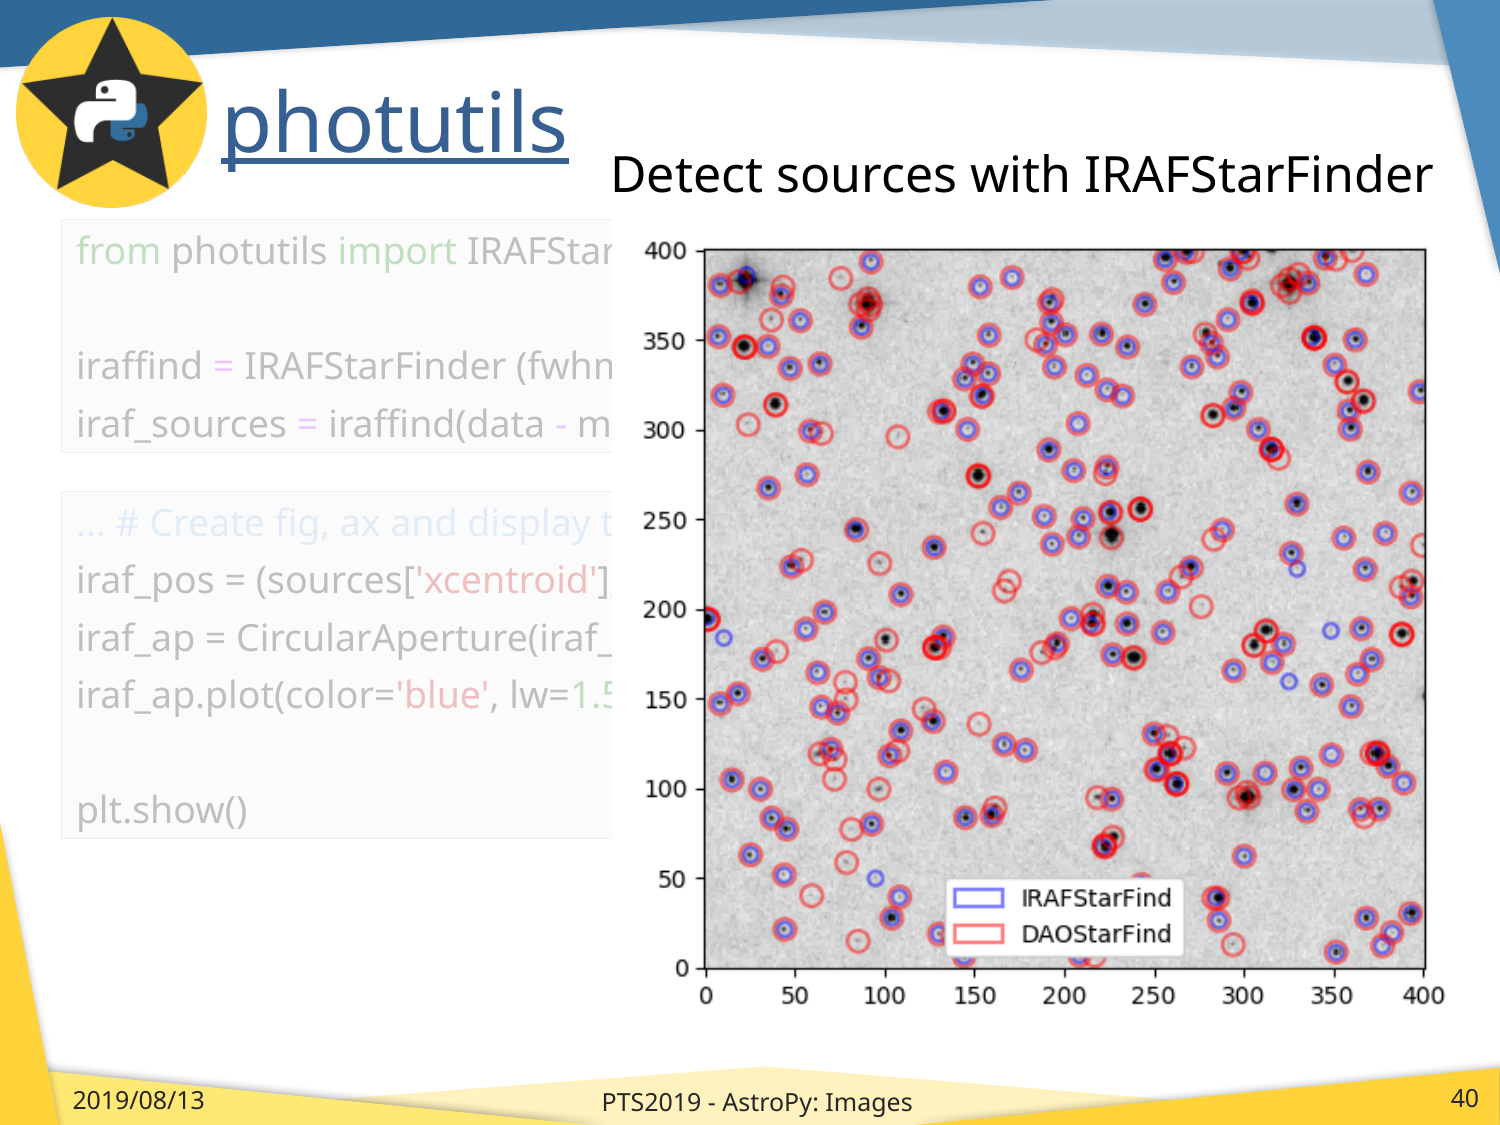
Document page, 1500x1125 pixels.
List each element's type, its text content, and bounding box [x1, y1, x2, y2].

footer PTS2019 - AstroPy: Images [520, 1071, 995, 1125]
slide_number 40 [1144, 1082, 1495, 1118]
text_box Detect sources with IRAFStarFinder [231, 91, 1450, 206]
text_box [39, 206, 1476, 974]
picture [611, 215, 1474, 1036]
picture [16, 17, 207, 208]
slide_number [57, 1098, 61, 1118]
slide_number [170, 1082, 408, 1106]
title photutils [206, 66, 1425, 185]
